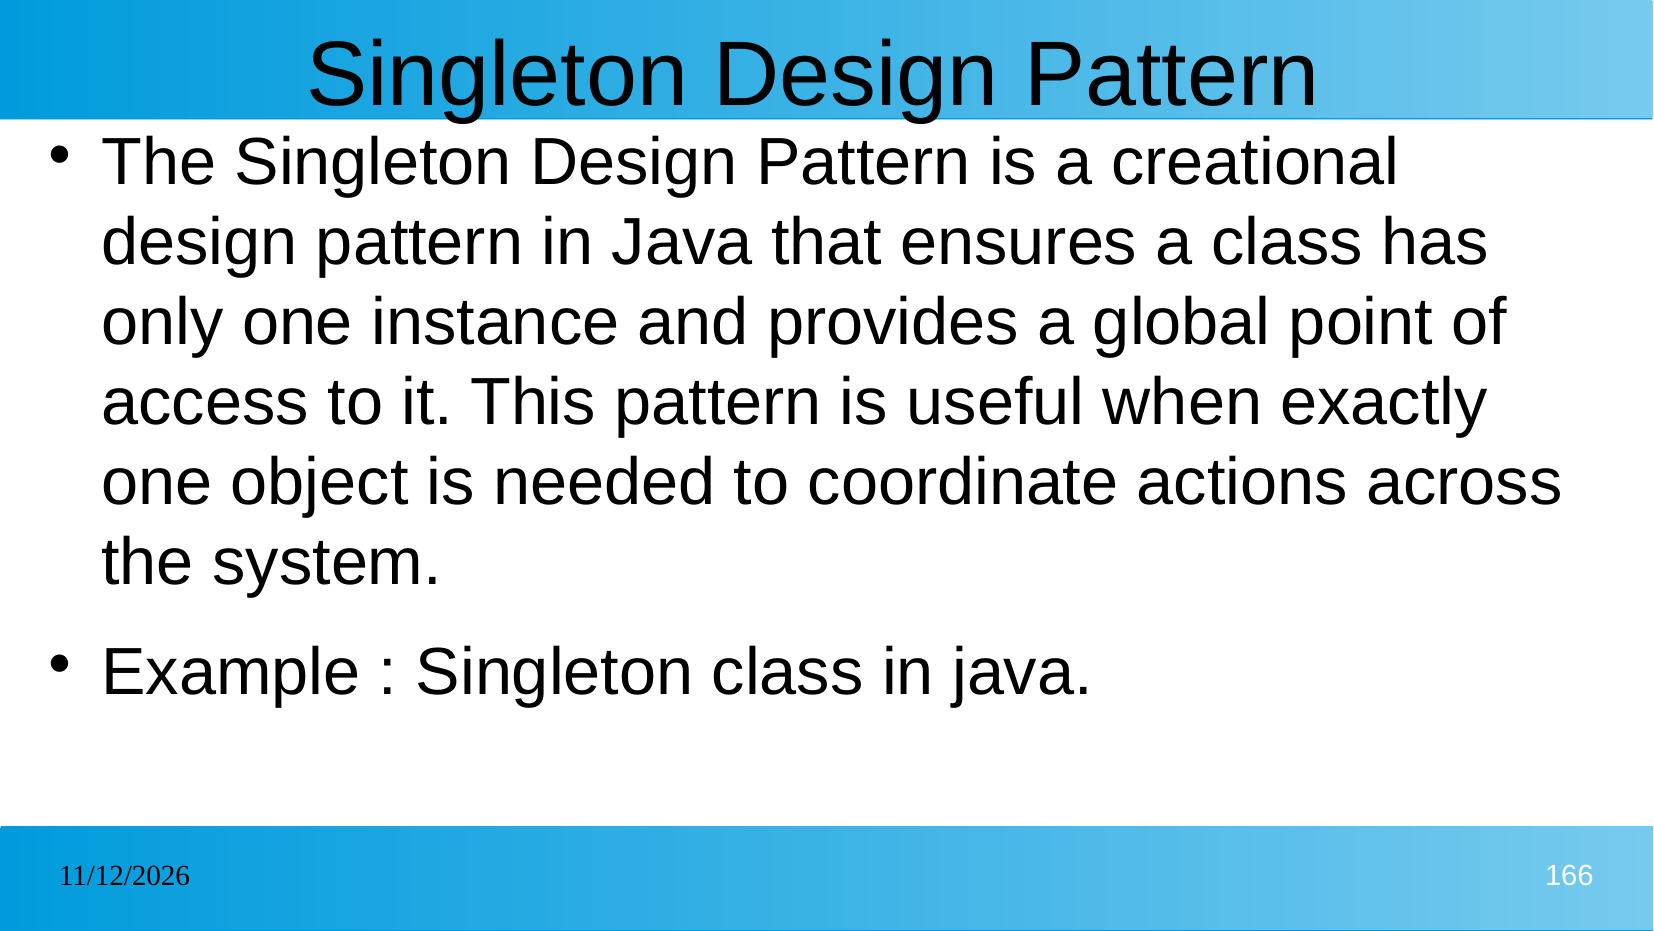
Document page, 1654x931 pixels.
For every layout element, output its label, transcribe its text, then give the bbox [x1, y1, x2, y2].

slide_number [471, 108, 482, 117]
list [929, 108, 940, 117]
slide_number 166 [1210, 856, 1594, 915]
list The Singleton Design Pattern is a creational design pattern in Java that ensures a class has only one instance and provides a global point of access to it. This pattern is useful when exactly one object is needed to coordinate actions across the system. Example : Singleton class in java. [30, 118, 1566, 840]
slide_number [59, 856, 443, 915]
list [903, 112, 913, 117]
title Singleton Design Pattern [59, 29, 1594, 108]
